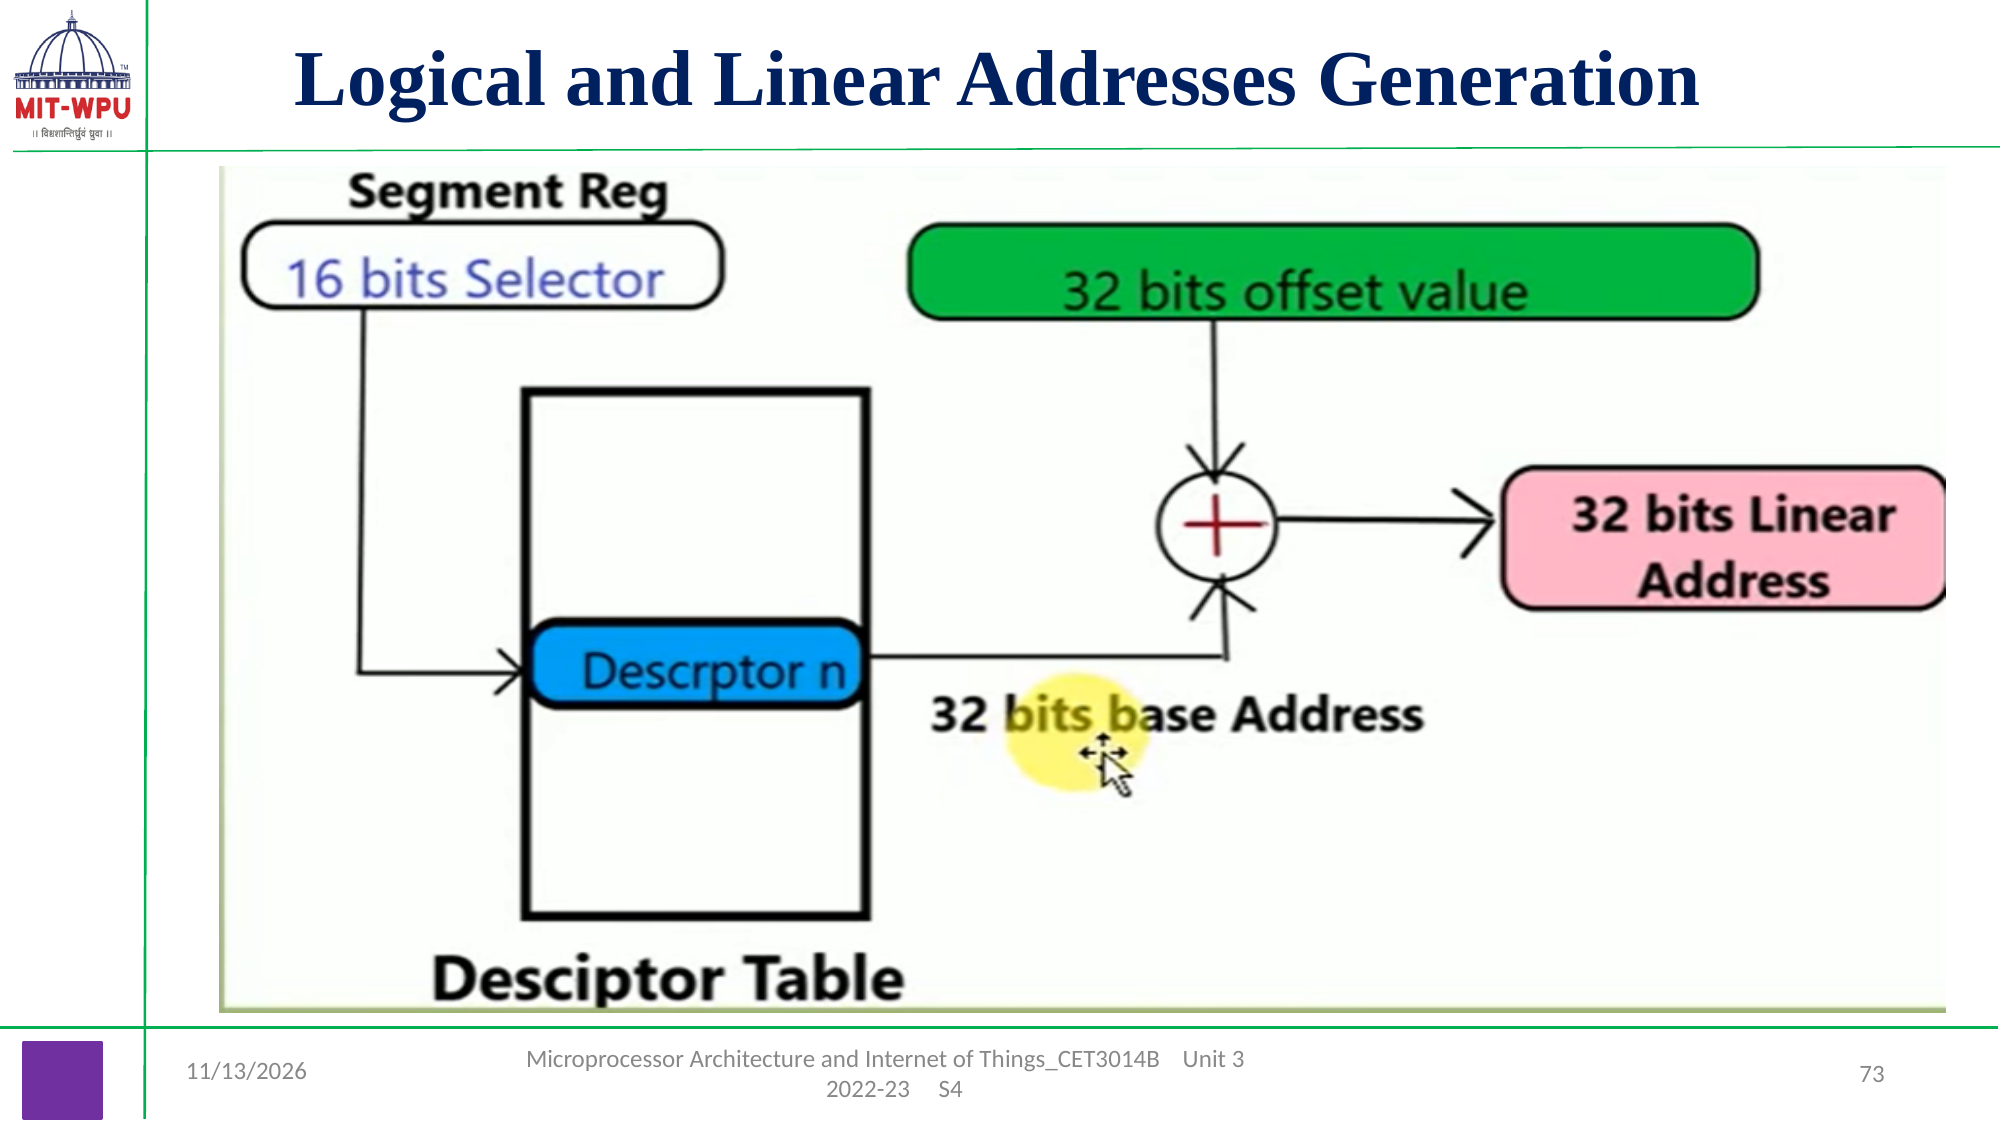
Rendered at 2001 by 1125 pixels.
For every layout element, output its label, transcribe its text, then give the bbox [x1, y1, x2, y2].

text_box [144, 0, 148, 10]
picture [12, 10, 145, 142]
picture [219, 166, 1946, 1013]
slide_number 73 [1433, 1042, 1900, 1103]
text_box [23, 1042, 102, 1118]
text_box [144, 1039, 148, 1120]
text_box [152, 146, 2000, 152]
footer Microprocessor Architecture and Internet of Things_CET3014B Unit 3 2022-23 S4 [484, 1042, 1317, 1103]
title Logical and Linear Addresses Generation [219, 12, 1777, 135]
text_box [144, 148, 148, 1026]
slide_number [170, 1039, 638, 1100]
